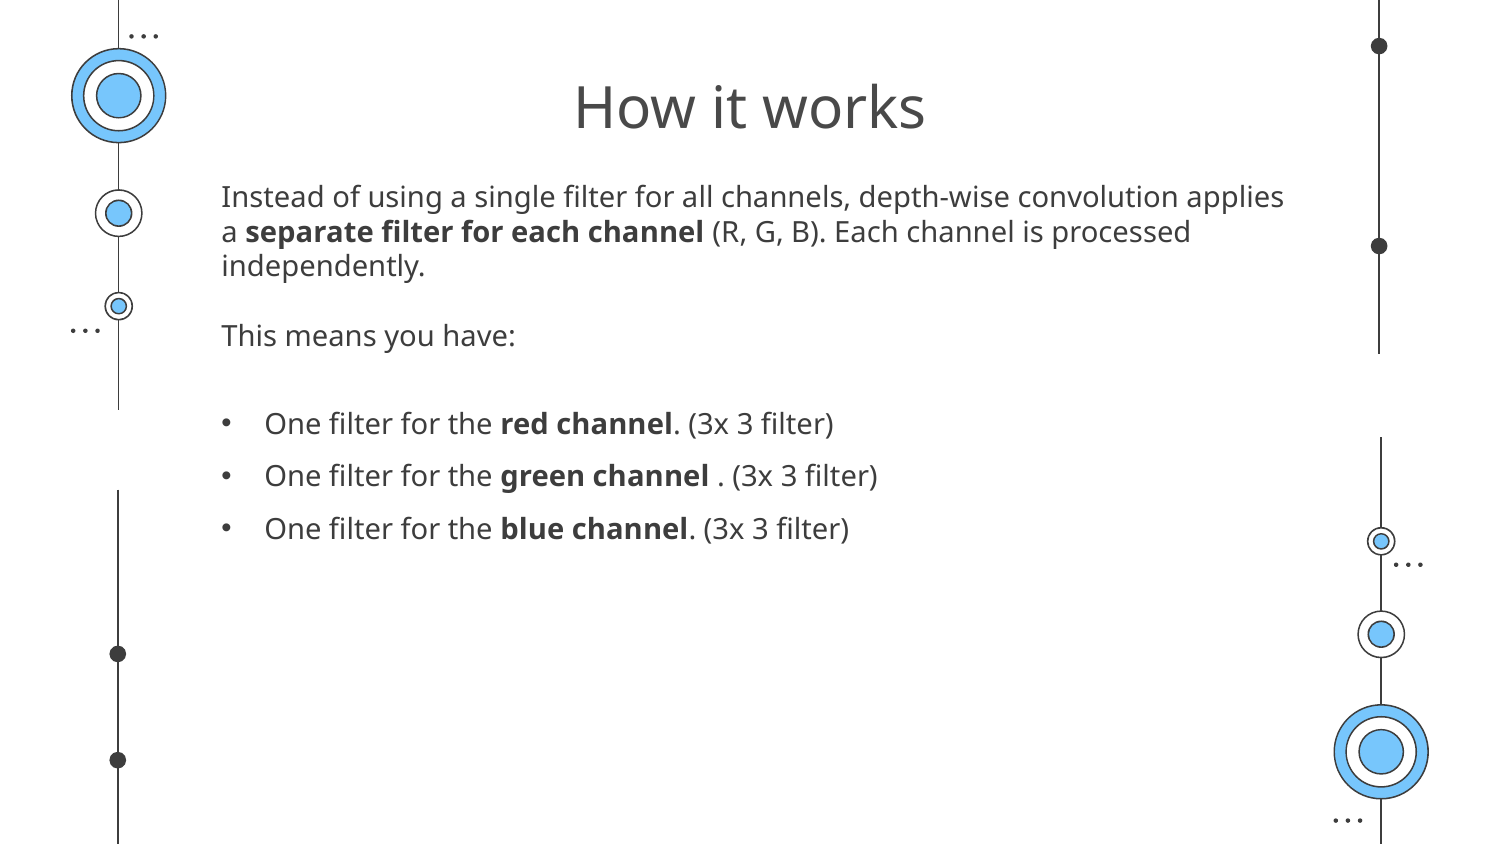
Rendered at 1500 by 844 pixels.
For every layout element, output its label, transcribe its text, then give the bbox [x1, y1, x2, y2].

picture [658, 336, 842, 508]
text_box Instead of using a single filter for all channels, depth-wise convolution applies a separate filter for each channel (R, G, B). Each channel is processed independently. This means you have: One filter for the red channel. (3x 3 filter) One filter for the green channel . (3x 3 filter) One filter for the blue channel. (3x 3 filter) [206, 170, 1324, 553]
title How it works [299, 55, 1201, 150]
